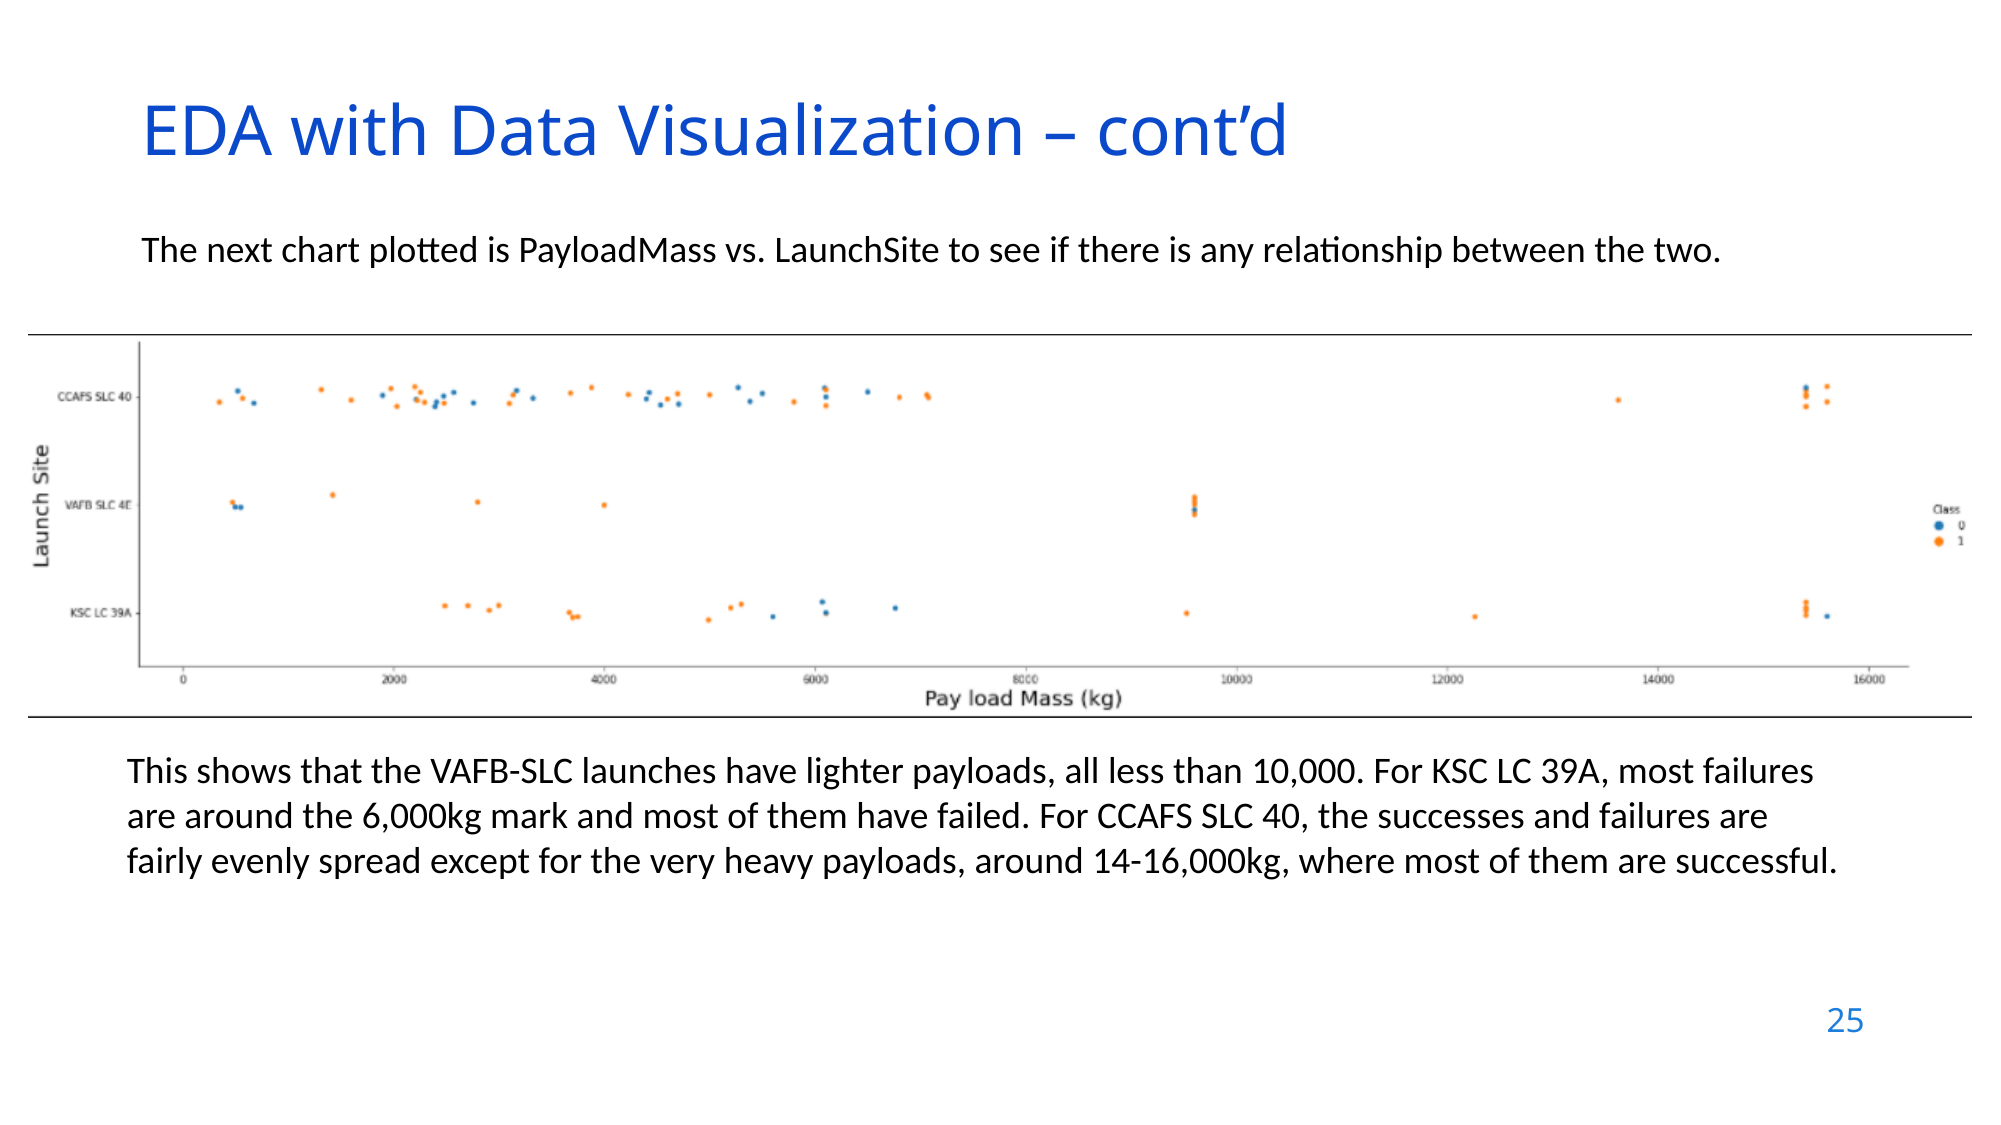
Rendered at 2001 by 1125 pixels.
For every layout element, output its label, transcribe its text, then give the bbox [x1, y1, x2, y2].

text_box EDA with Data Visualization – cont’d [126, 88, 1852, 179]
picture [28, 334, 1972, 718]
slide_number 25 [1429, 988, 1880, 1055]
text_box This shows that the VAFB-SLC launches have lighter payloads, all less than 10,000. For KSC LC 39A, most failures are around the 6,000kg mark and most of them have failed. For CCAFS SLC 40, the successes and failures are fairly evenly spread except for the very heavy payloads, around 14-16,000kg, where most of them are successful. [112, 738, 1866, 889]
list The next chart plotted is PayloadMass vs. LaunchSite to see if there is any relationship between the two. [126, 217, 1880, 321]
